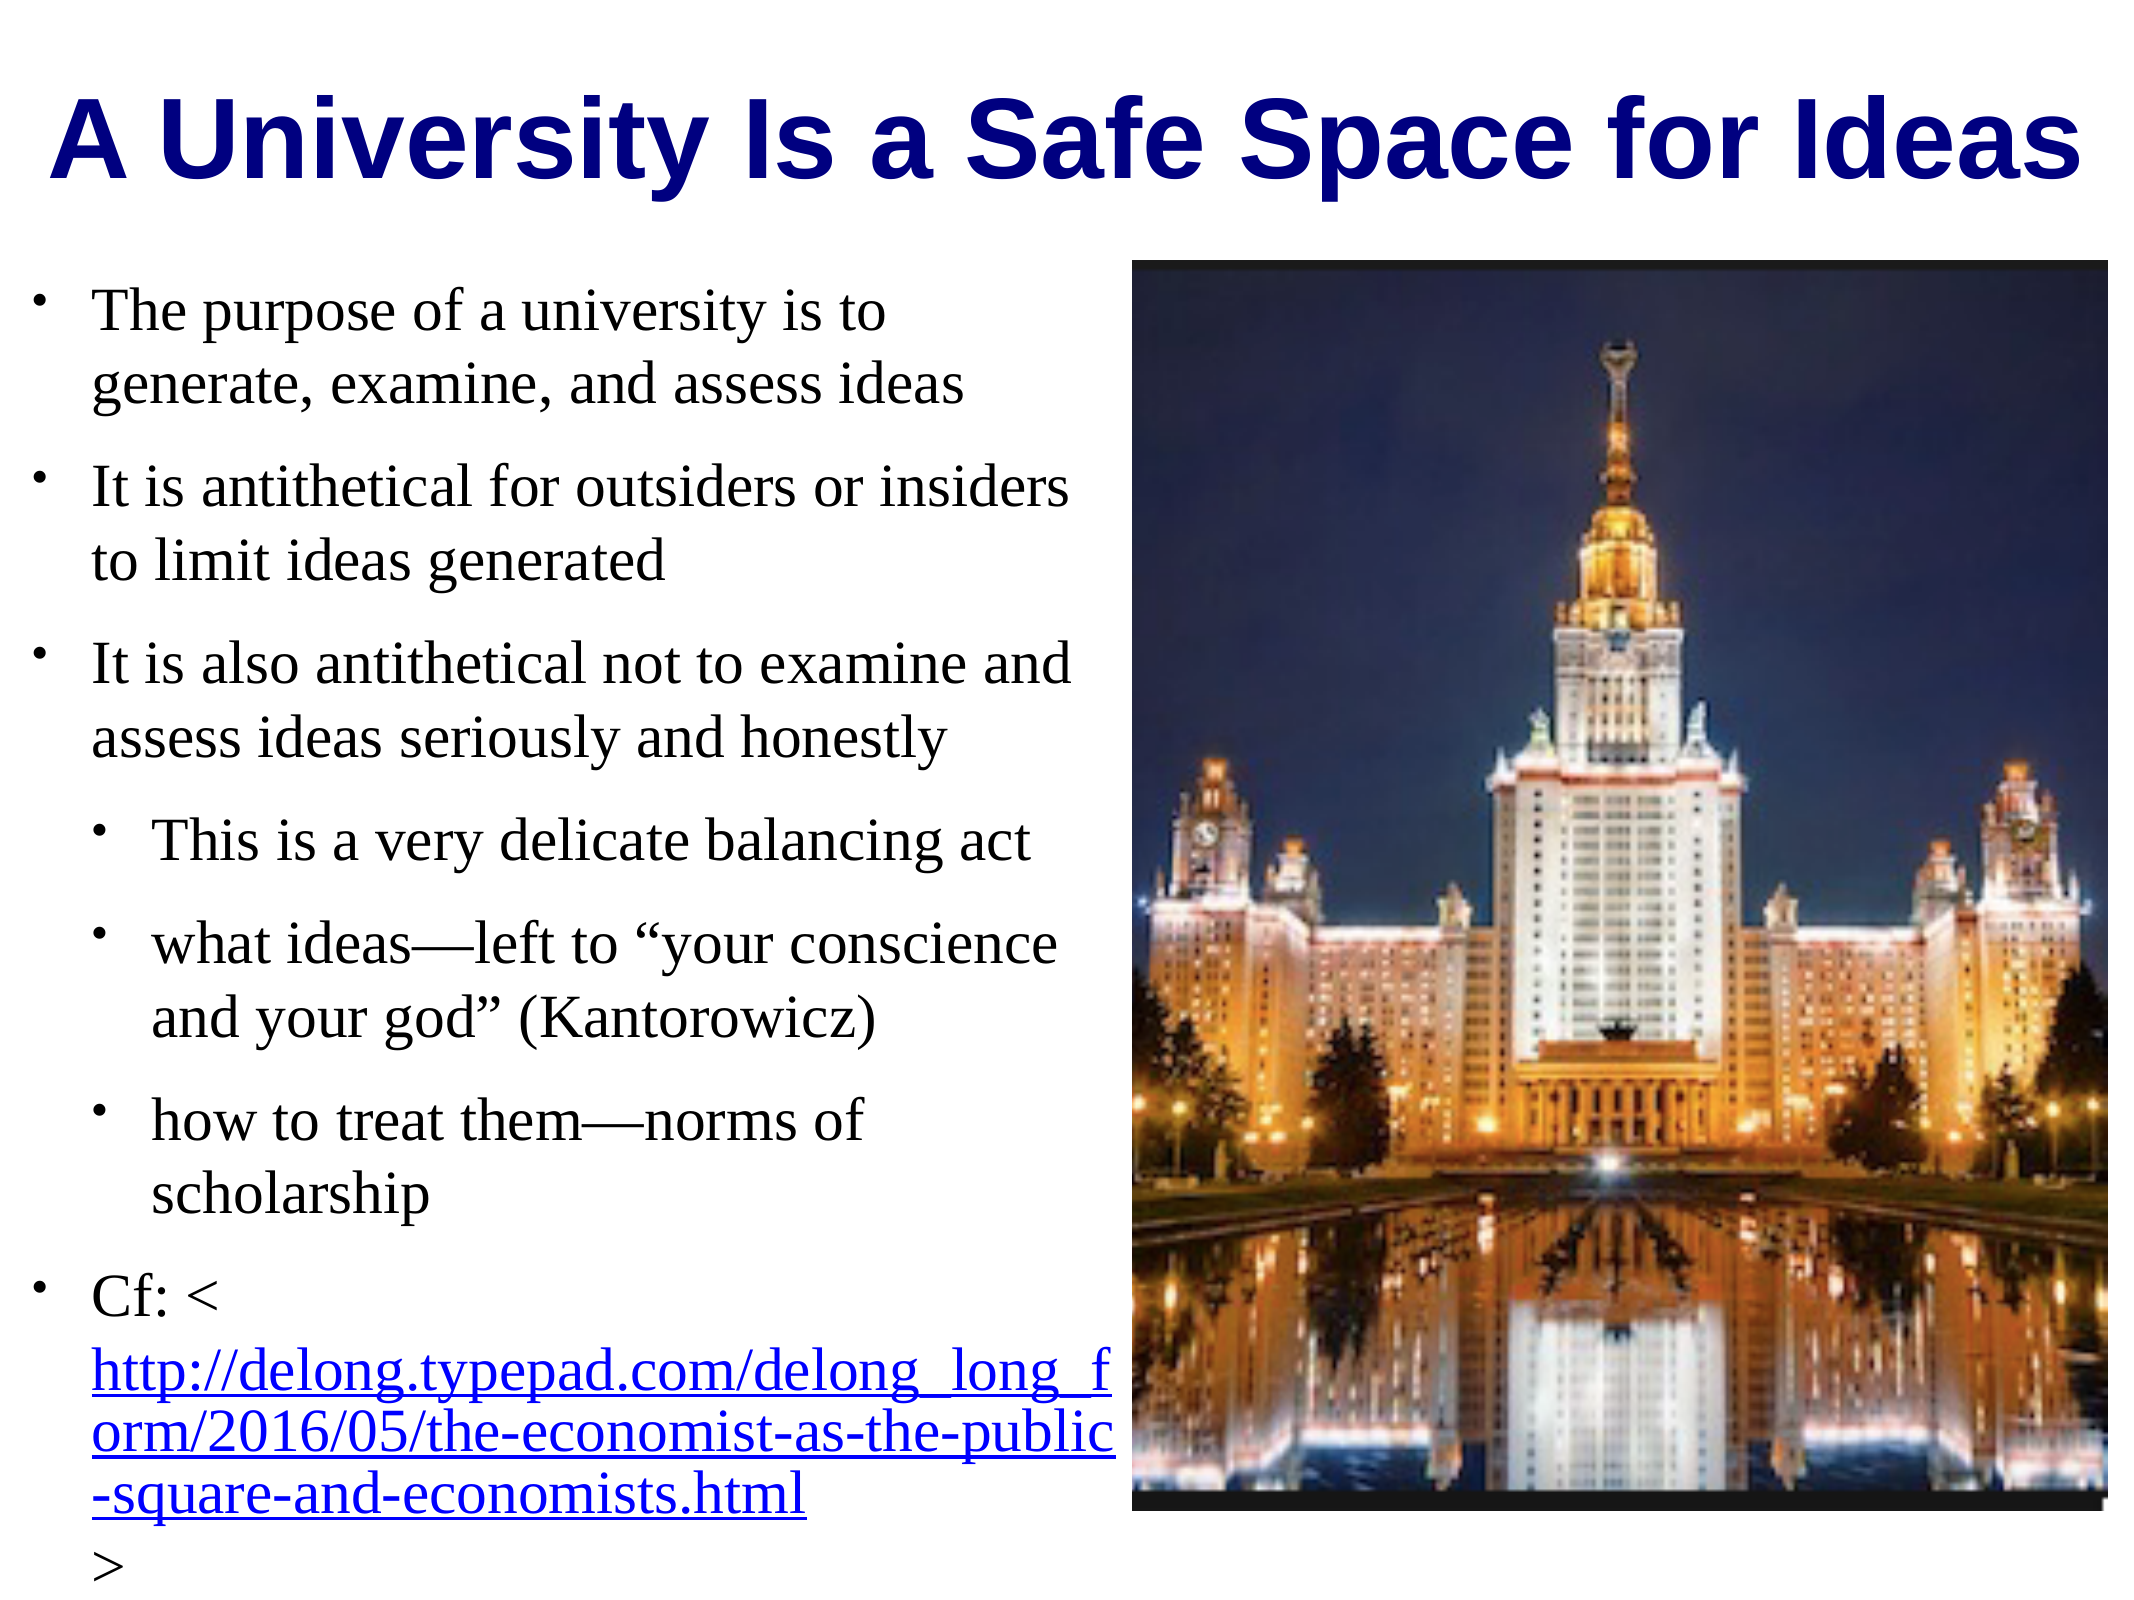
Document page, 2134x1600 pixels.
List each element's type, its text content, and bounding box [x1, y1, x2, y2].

title A University Is a Safe Space for Ideas [24, 2, 2109, 264]
list The purpose of a university is to generate, examine, and assess ideas It is antithetical for outsiders or insiders to limit ideas generated It is also antithetical not to examine and assess ideas seriously and honestly This is a very delicate balancing act what ideas—left to “your conscience and your god” (Kantorowicz) how to treat them—norms of scholarship Cf: <http://delong.typepad.com/delong_long_form/2016/05/the-economist-as-the-public-square-and-economists.html> [23, 259, 1128, 1511]
picture [1131, 260, 2109, 1511]
